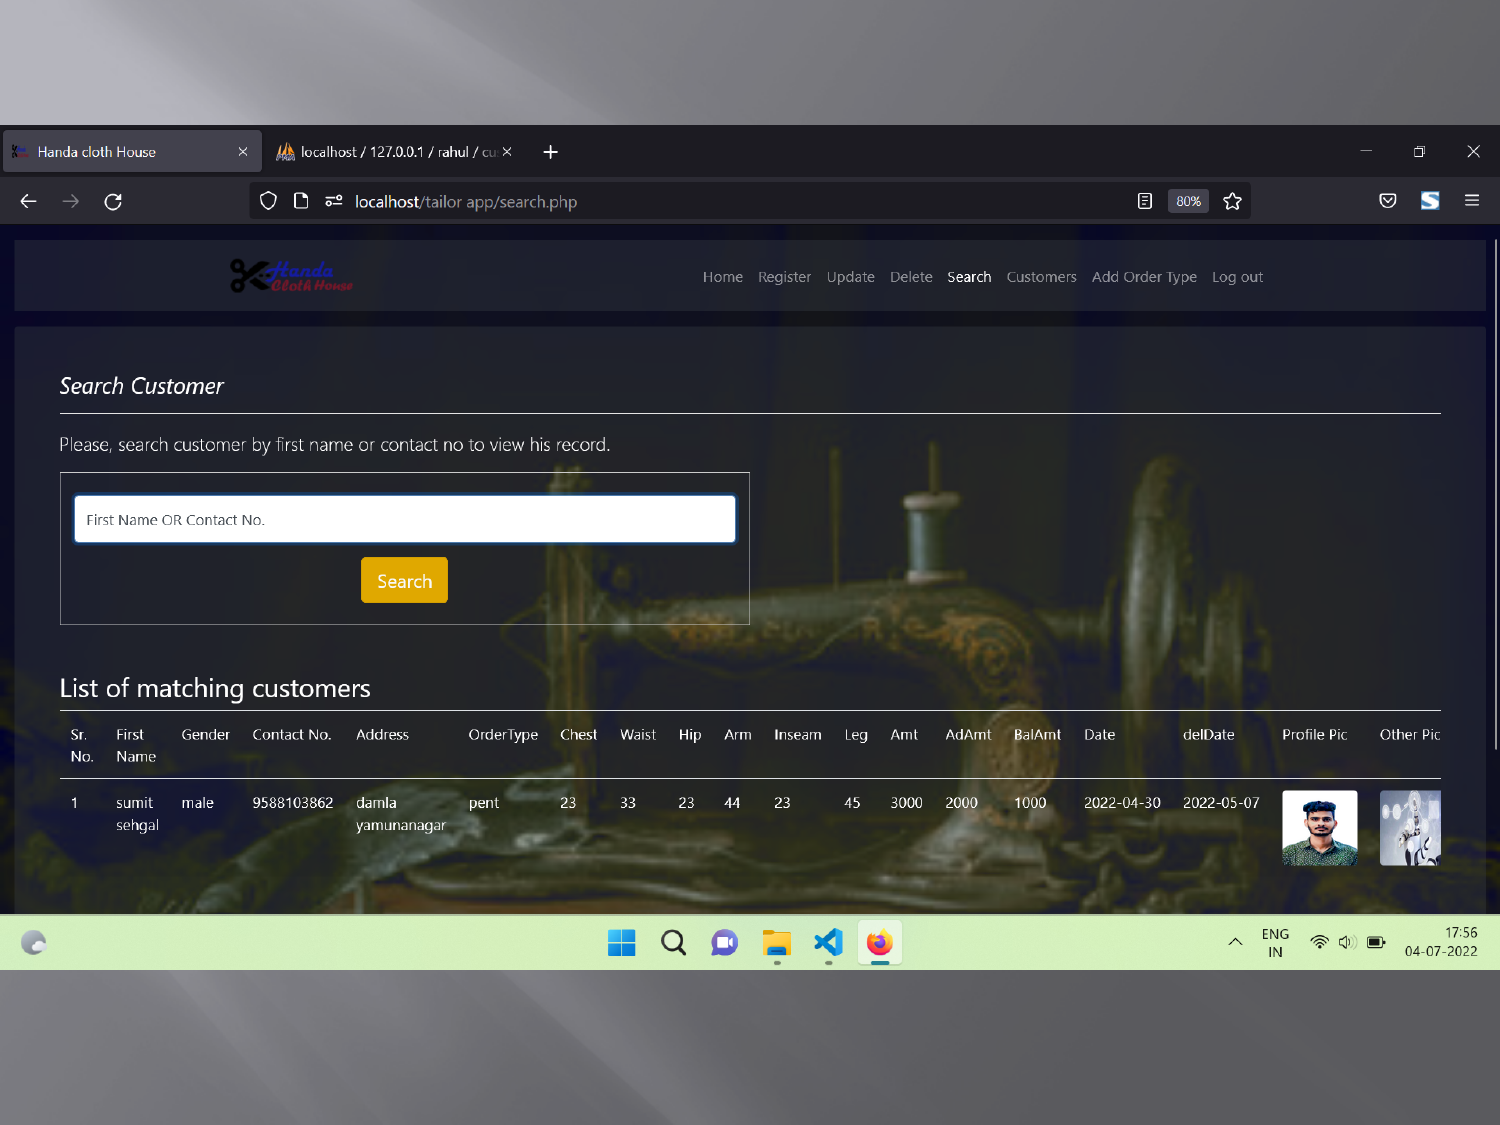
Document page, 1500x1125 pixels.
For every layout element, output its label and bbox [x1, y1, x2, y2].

picture [0, 125, 1500, 970]
